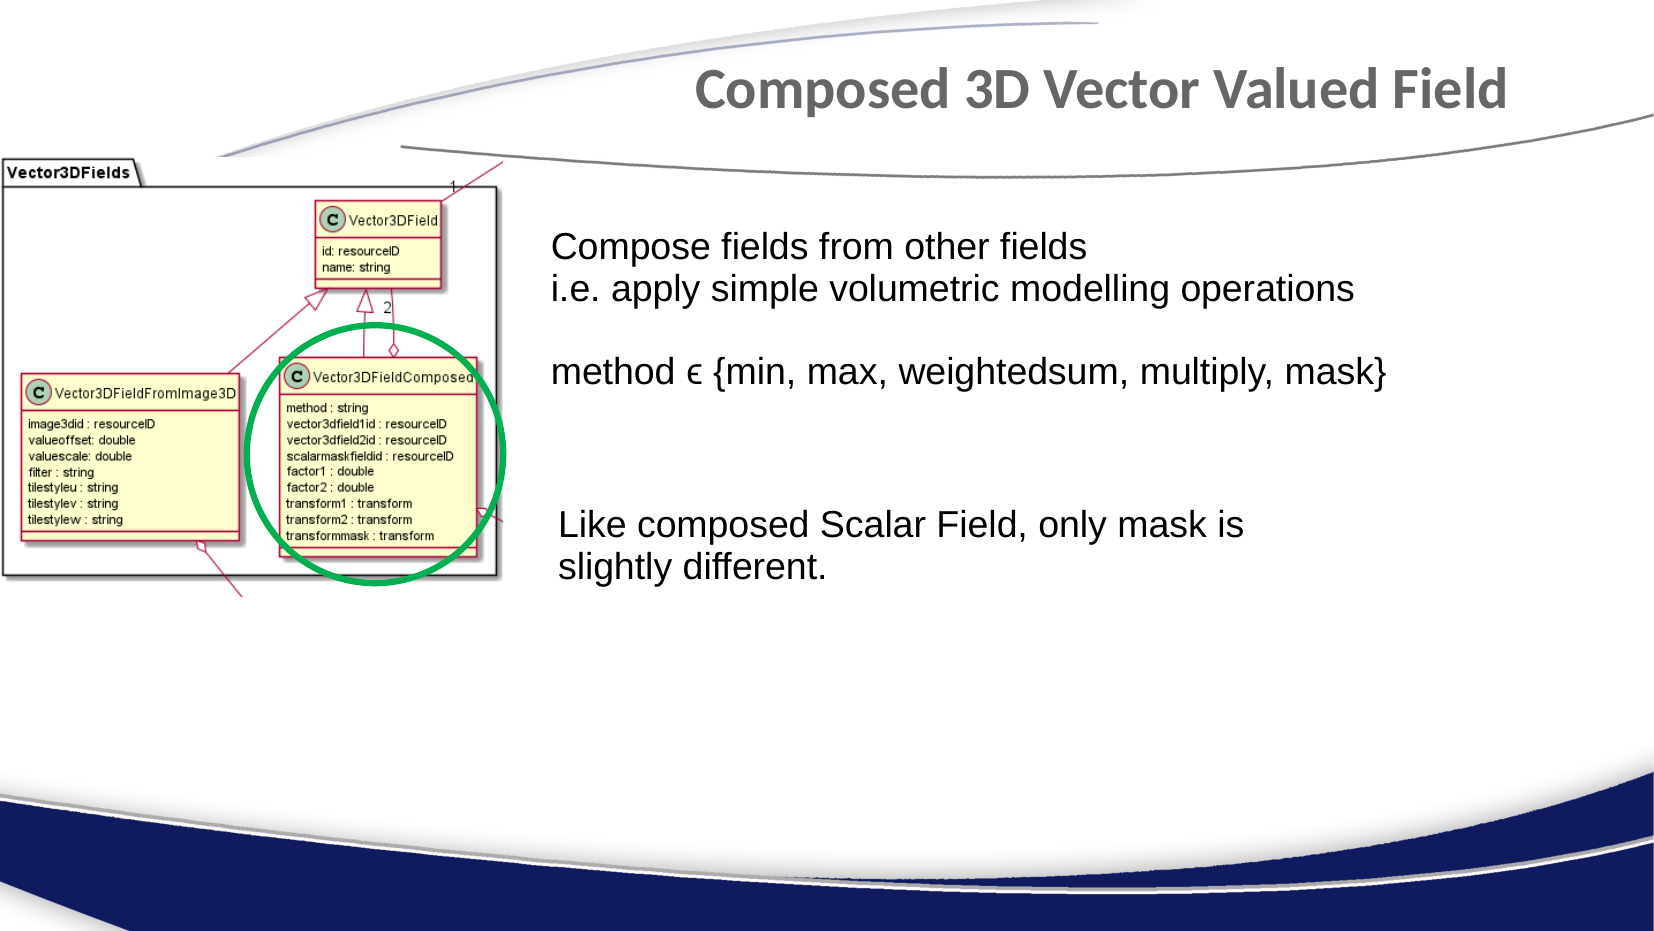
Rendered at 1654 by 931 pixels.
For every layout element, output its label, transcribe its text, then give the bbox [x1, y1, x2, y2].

text_box Like composed Scalar Field, only mask is slightly different. [543, 496, 1371, 637]
picture [0, 0, 1654, 931]
text_box Composed 3D Vector Valued Field [661, 51, 1524, 140]
text_box Compose fields from other fields i.e. apply simple volumetric modelling operations method ϵ {min, max, weightedsum, multiply, mask} [536, 218, 1402, 443]
